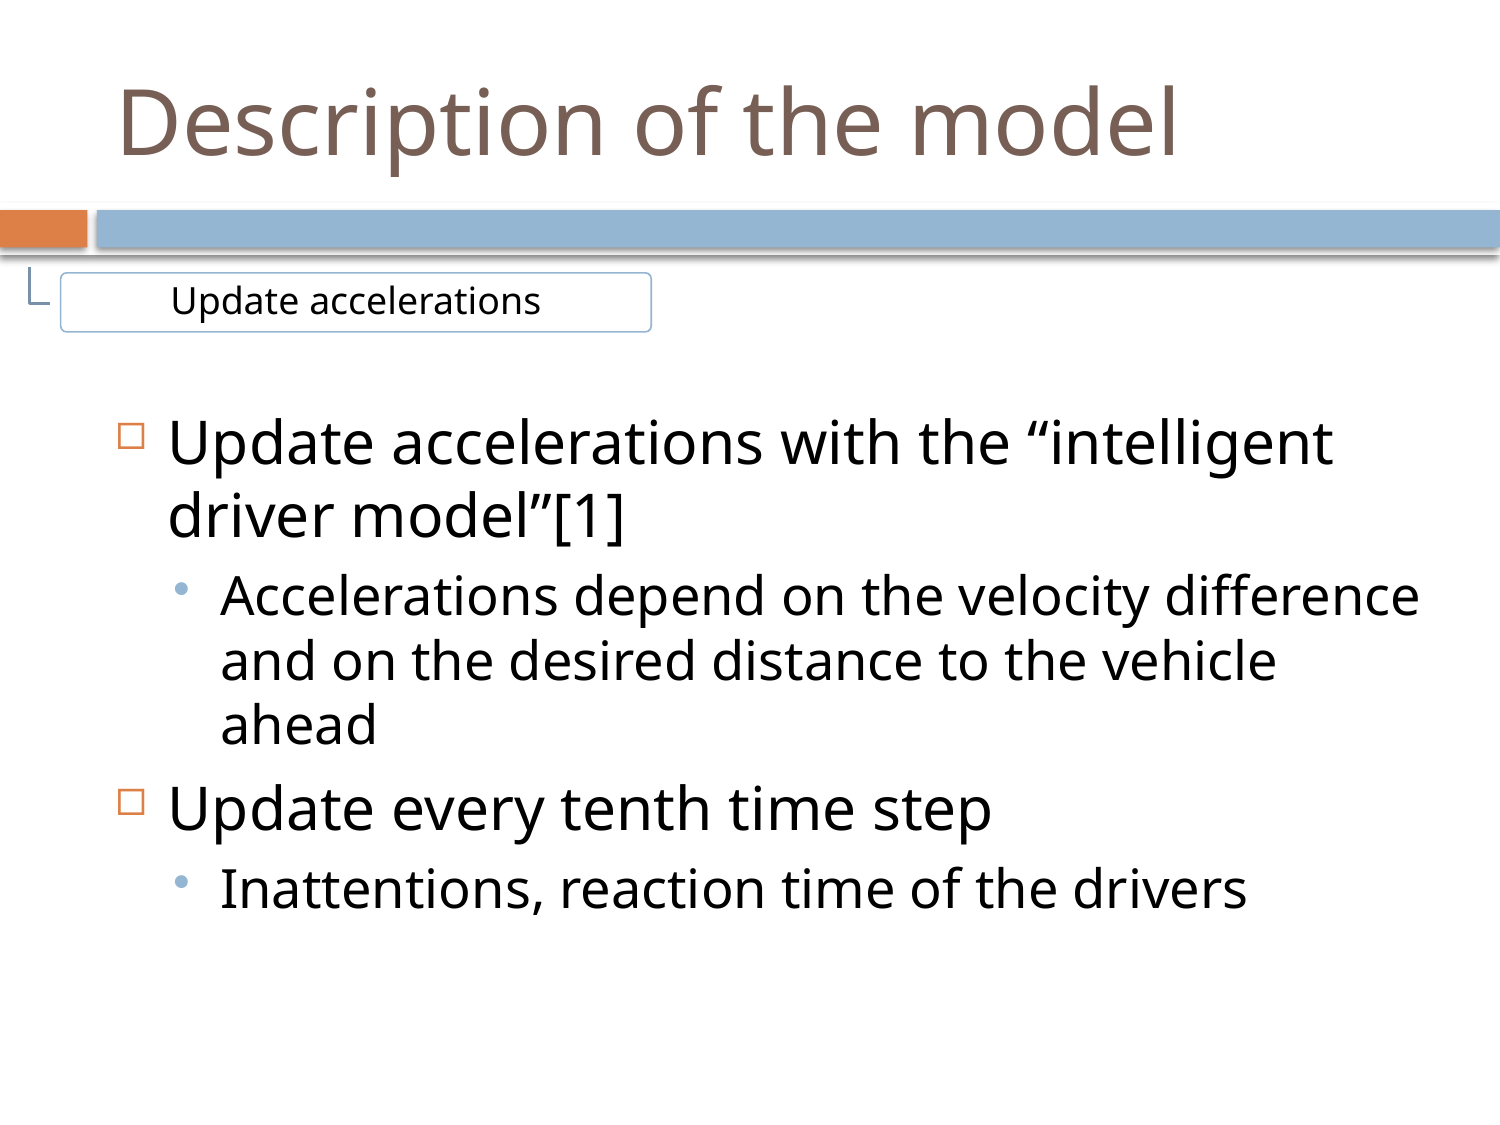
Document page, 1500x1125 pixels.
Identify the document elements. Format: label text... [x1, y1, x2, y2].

text_box [28, 267, 50, 305]
list Update accelerations with the “intelligent driver model”[1] Accelerations depend on the velocity difference and on the desired distance to the vehicle ahead Update every tenth time step Inattentions, reaction time of the drivers [100, 397, 1438, 1000]
title Description of the model [100, 37, 1438, 200]
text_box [60, 272, 652, 333]
